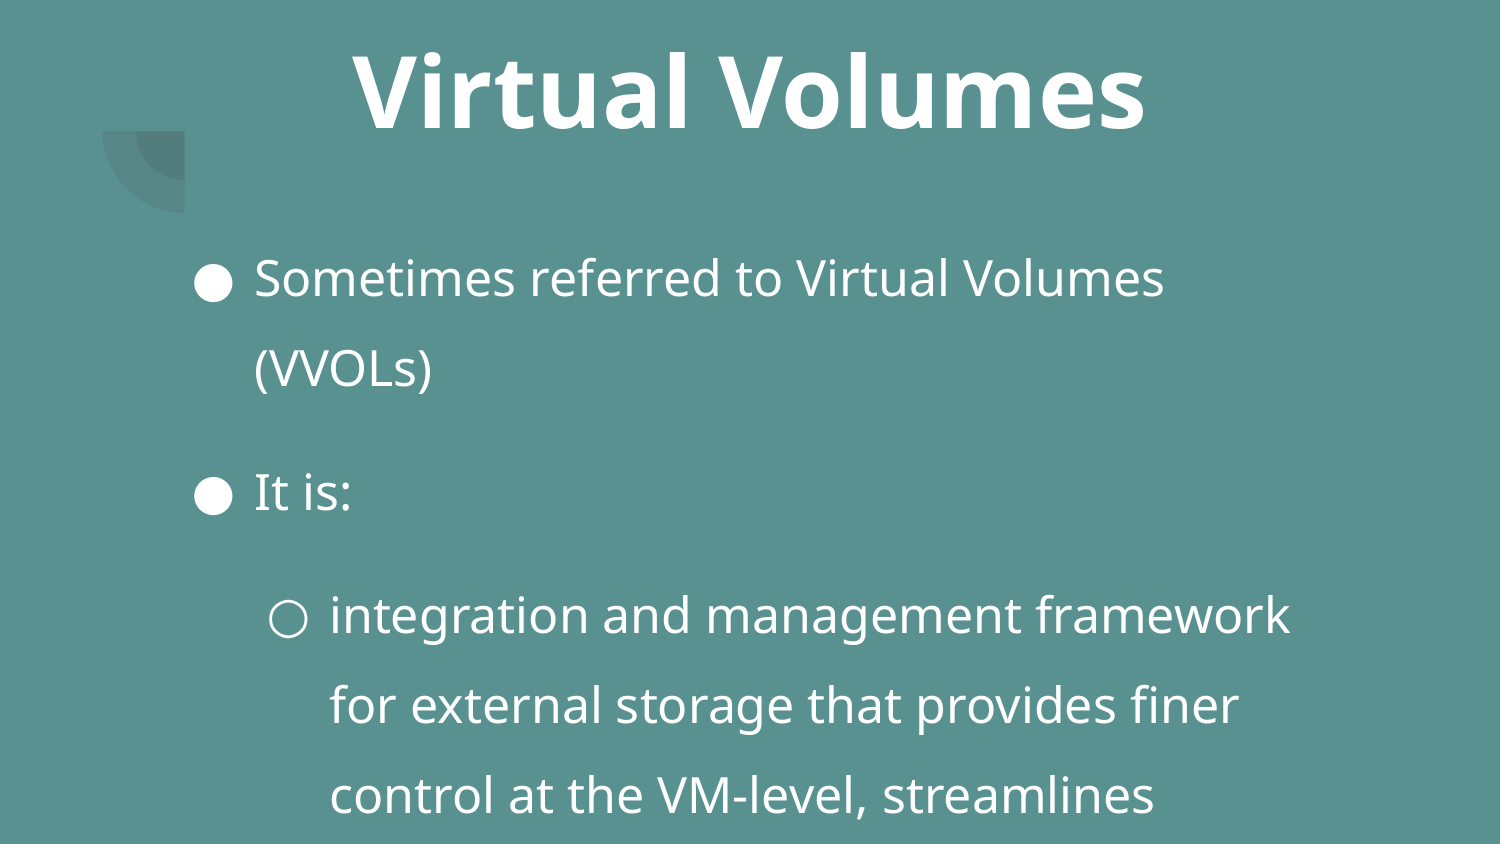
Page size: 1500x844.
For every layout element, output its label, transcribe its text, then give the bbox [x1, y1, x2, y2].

list Sometimes referred to Virtual Volumes (VVOLs) It is: integration and management framework for external storage that provides finer control at the VM-level, streamlines storage operation and offers flexibility of choice. [164, 201, 1318, 824]
title Virtual Volumes [60, 13, 1440, 173]
